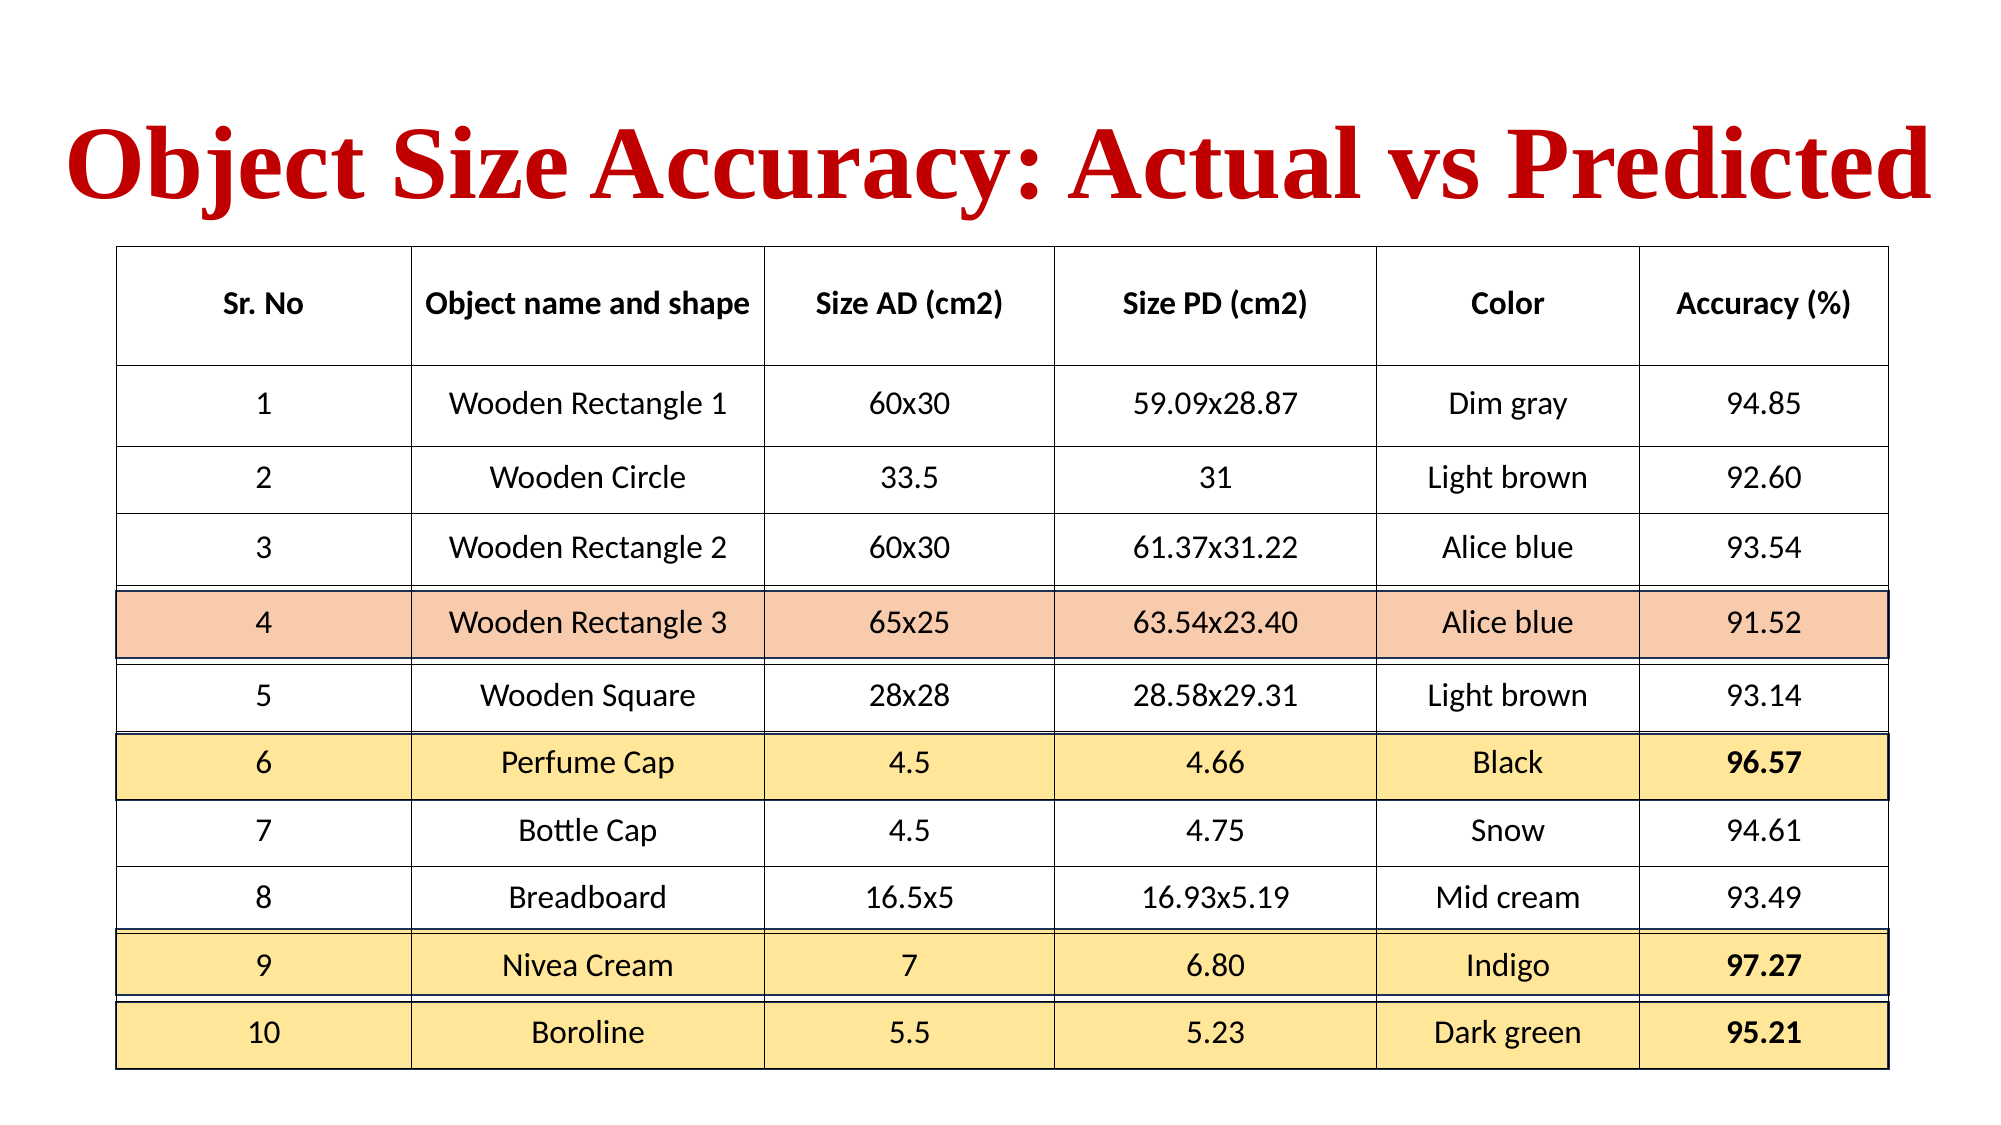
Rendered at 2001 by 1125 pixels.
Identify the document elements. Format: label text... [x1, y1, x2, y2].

table_cell Mid cream [1377, 867, 1639, 933]
table_cell 93.54 [1640, 514, 1888, 585]
table_cell Wooden Rectangle 3 [412, 586, 764, 664]
table_cell 33.5 [765, 447, 1054, 513]
text_box [83, 302, 2000, 311]
table_header Size PD (cm2) [1055, 311, 1376, 365]
table_cell 4 [117, 586, 411, 664]
table_header Color [1377, 247, 1639, 302]
table_cell 97.27 [1640, 934, 1888, 1001]
table_cell 94.61 [1640, 800, 1888, 866]
table_cell Light brown [1377, 665, 1639, 731]
table_cell 28.58x29.31 [1055, 665, 1376, 731]
table_cell 63.54x23.40 [1055, 586, 1376, 664]
table_header Size AD (cm2) [765, 247, 1054, 302]
table_header Object name and shape [412, 247, 764, 302]
table_header Sr. No [117, 247, 411, 302]
table_cell 5.5 [765, 1002, 1054, 1068]
table_cell 59.09x28.87 [1055, 366, 1376, 446]
table_cell 93.14 [1640, 665, 1888, 731]
table_cell 8 [117, 867, 411, 933]
table_cell 96.57 [1640, 732, 1888, 799]
table_cell 10 [117, 1002, 411, 1068]
table_cell Nivea Cream [412, 934, 764, 1001]
table_cell 95.21 [1640, 1002, 1888, 1068]
table_cell 92.60 [1640, 447, 1888, 513]
title Object Size Accuracy: Actual vs Predicted [0, 56, 2000, 274]
table_cell 5 [117, 665, 411, 731]
table_cell Wooden Rectangle 2 [412, 514, 764, 585]
table_header Accuracy (%) [1640, 311, 1888, 365]
table_cell 7 [117, 800, 411, 866]
table_cell Dark green [1377, 1002, 1639, 1068]
table_cell Wooden Square [412, 665, 764, 731]
table_cell 4.5 [765, 732, 1054, 799]
table_cell Wooden Rectangle 1 [412, 366, 764, 446]
table_header Size PD (cm2) [1055, 247, 1376, 302]
table_cell Indigo [1377, 934, 1639, 1001]
table_cell 2 [117, 447, 411, 513]
table_cell 61.37x31.22 [1055, 514, 1376, 585]
table_cell Alice blue [1377, 514, 1639, 585]
table_cell 1 [117, 366, 411, 446]
table_cell 5.23 [1055, 1002, 1376, 1068]
table_cell Breadboard [412, 867, 764, 933]
table_cell 3 [117, 514, 411, 585]
table_cell 28x28 [765, 665, 1054, 731]
table_cell 93.49 [1640, 867, 1888, 933]
table_cell 31 [1055, 447, 1376, 513]
table_cell 91.52 [1640, 586, 1888, 664]
table_cell 6 [117, 732, 411, 799]
table_cell Perfume Cap [412, 732, 764, 799]
table_cell Alice blue [1377, 586, 1639, 664]
table_cell Dim gray [1377, 366, 1639, 446]
table_cell 94.85 [1640, 366, 1888, 446]
table_header Object name and shape [412, 311, 764, 365]
table_cell Wooden Circle [412, 447, 764, 513]
table_cell Boroline [412, 1002, 764, 1068]
table_cell Light brown [1377, 447, 1639, 513]
table_cell 16.93x5.19 [1055, 867, 1376, 933]
table_cell 9 [117, 934, 411, 1001]
table_header Color [1377, 311, 1639, 365]
table_header Sr. No [117, 311, 411, 365]
table_cell 16.5x5 [765, 867, 1054, 933]
table_header Size AD (cm2) [765, 311, 1054, 365]
table_cell 4.66 [1055, 732, 1376, 799]
table_cell 65x25 [765, 586, 1054, 664]
table_cell 60x30 [765, 366, 1054, 446]
table_cell Bottle Cap [412, 800, 764, 866]
table_cell 6.80 [1055, 934, 1376, 1001]
table_cell Black [1377, 732, 1639, 799]
table_header Accuracy (%) [1640, 247, 1888, 302]
table_cell Snow [1377, 800, 1639, 866]
table_cell 7 [765, 934, 1054, 1001]
table_cell 60x30 [765, 514, 1054, 585]
table_cell 4.5 [765, 800, 1054, 866]
table_cell 4.75 [1055, 800, 1376, 866]
